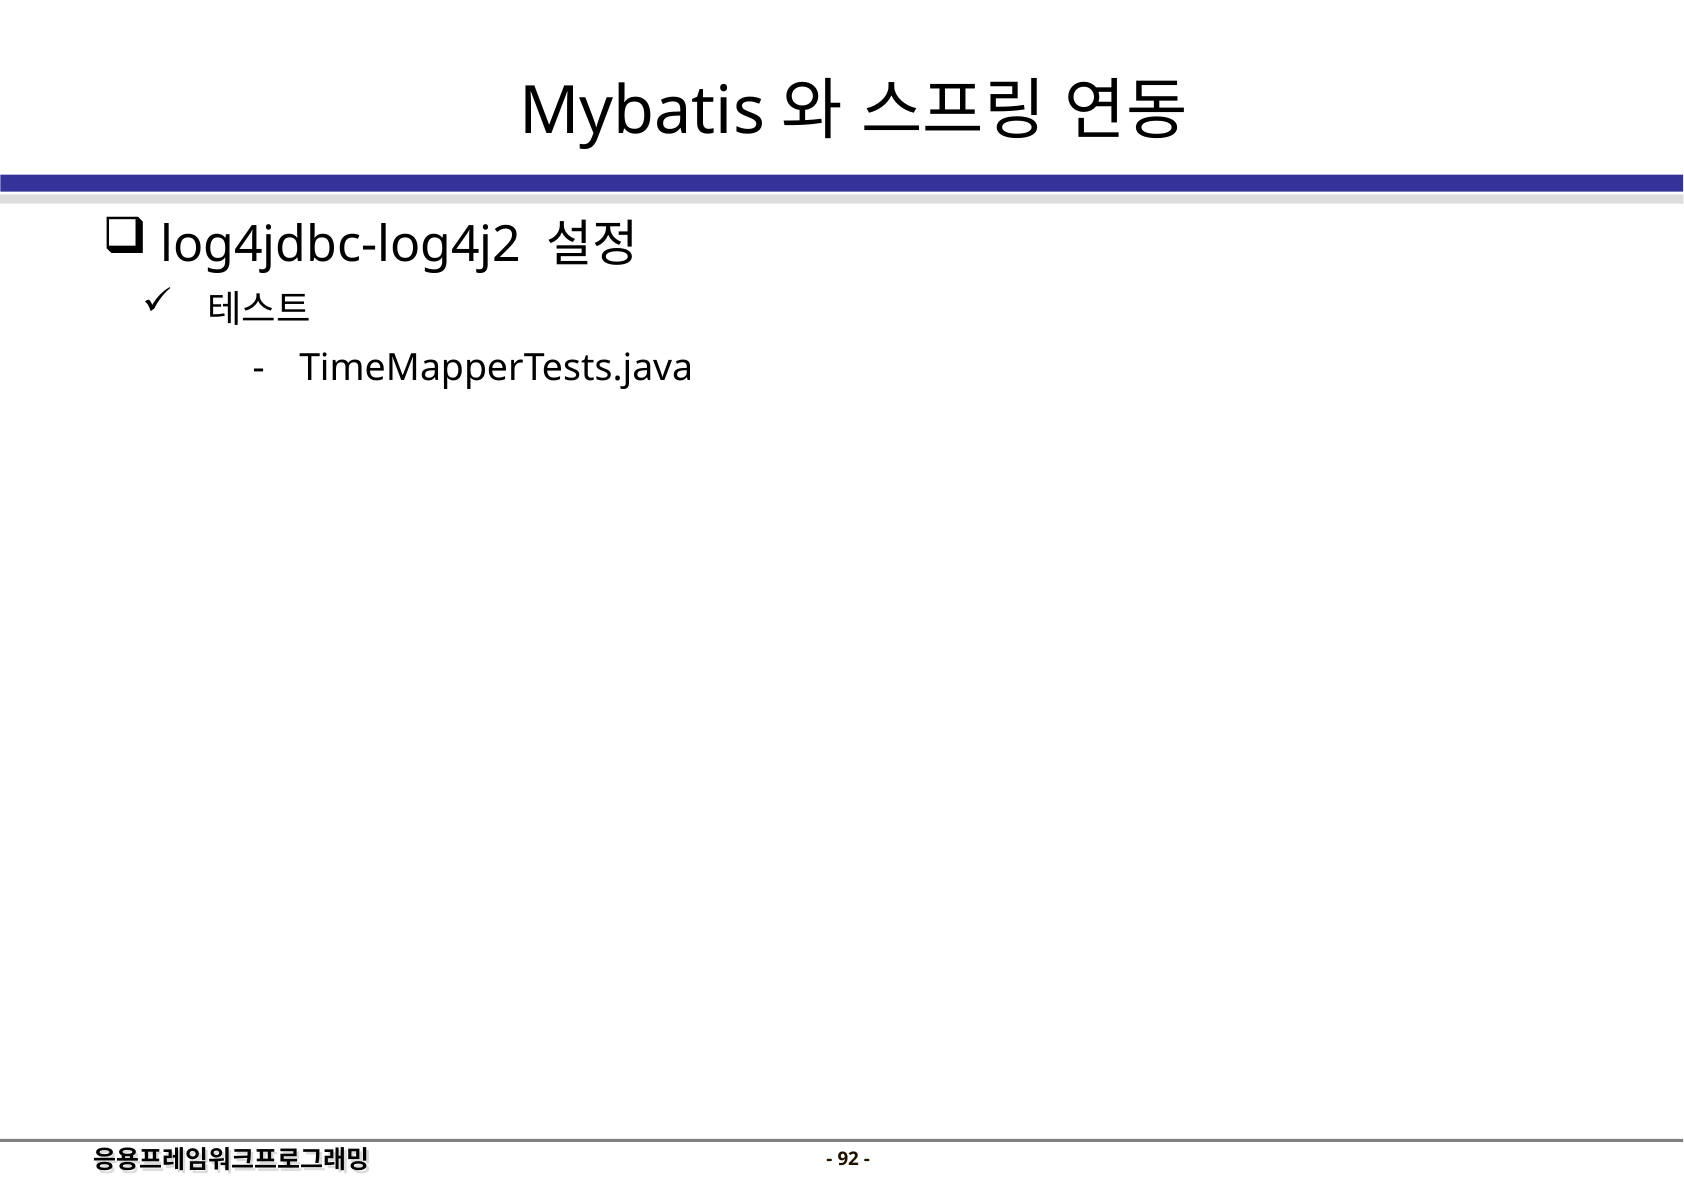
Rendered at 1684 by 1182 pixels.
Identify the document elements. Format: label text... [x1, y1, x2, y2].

slide_number - 91 - [671, 1138, 1026, 1182]
text_box log4jdbc-log4j2 설정 테스트 TimeMapperTests.java [87, 204, 1607, 513]
text_box Mybatis와 스프링 연동 [156, 59, 1551, 155]
